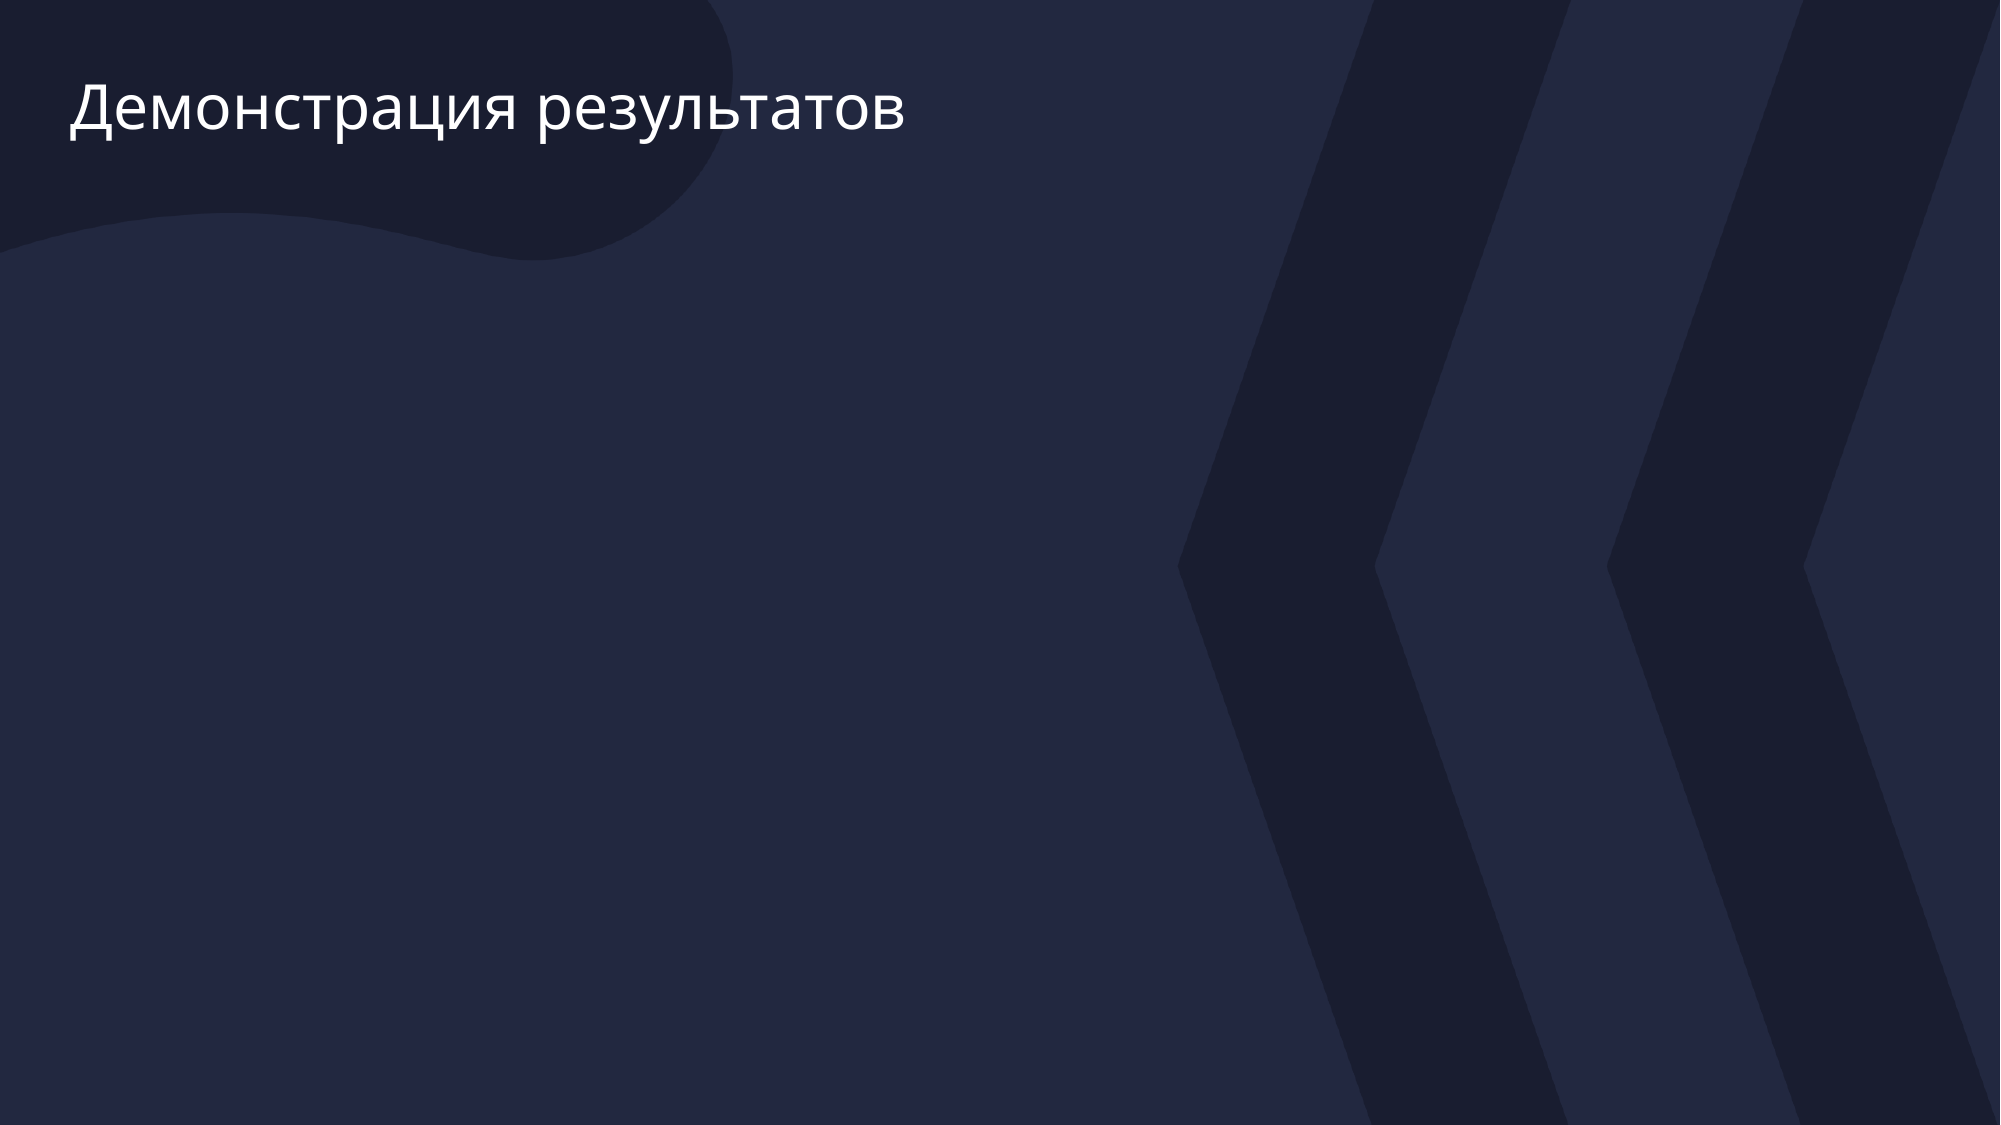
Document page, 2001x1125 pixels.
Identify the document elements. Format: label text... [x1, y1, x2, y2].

picture [0, 0, 2000, 1125]
title Демонстрация результатов [55, 41, 977, 178]
